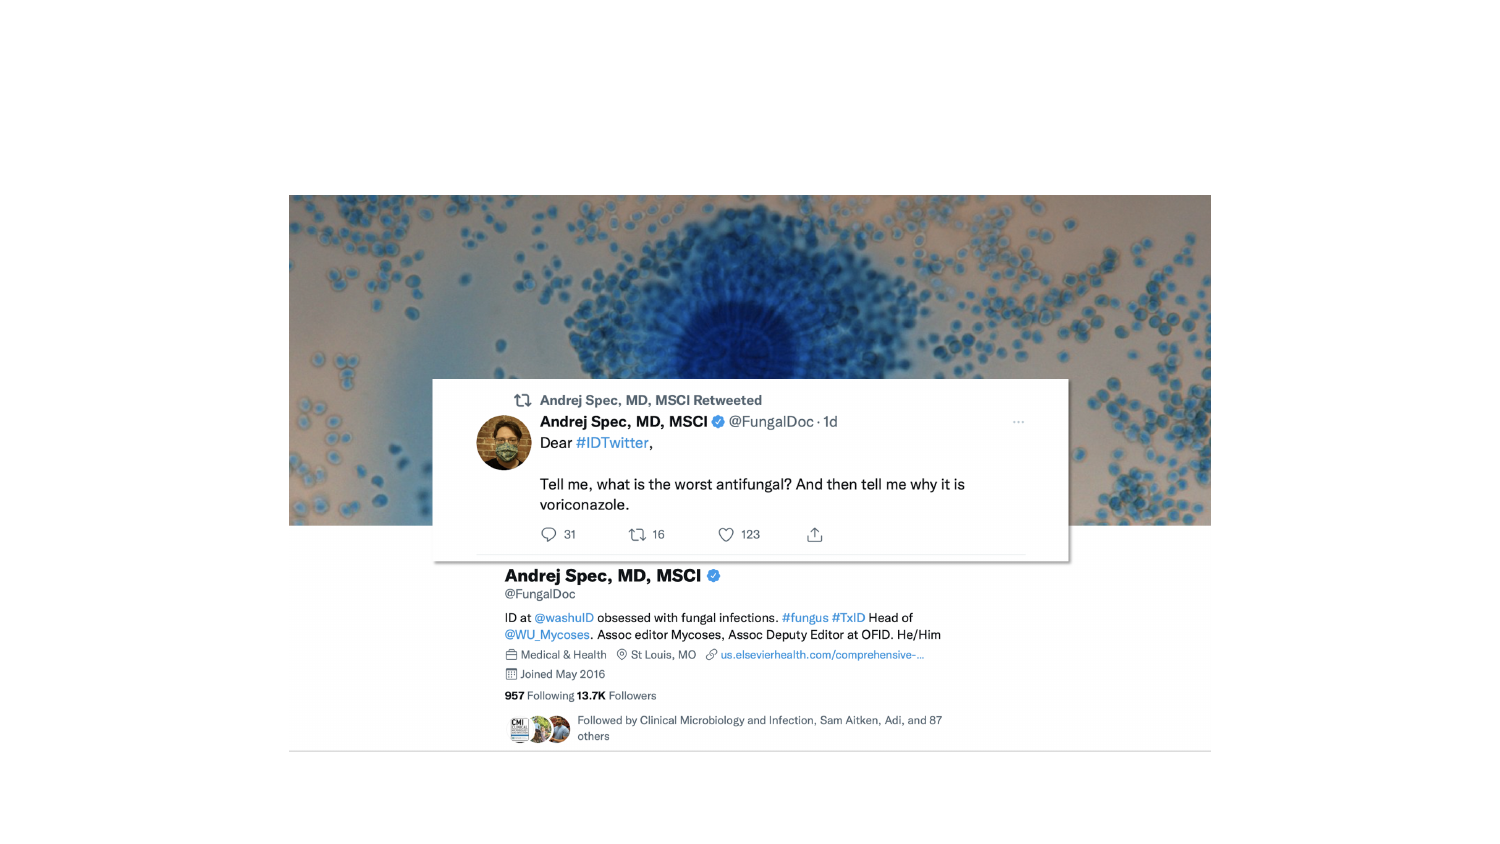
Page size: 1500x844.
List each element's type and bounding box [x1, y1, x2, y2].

picture [289, 195, 1211, 753]
